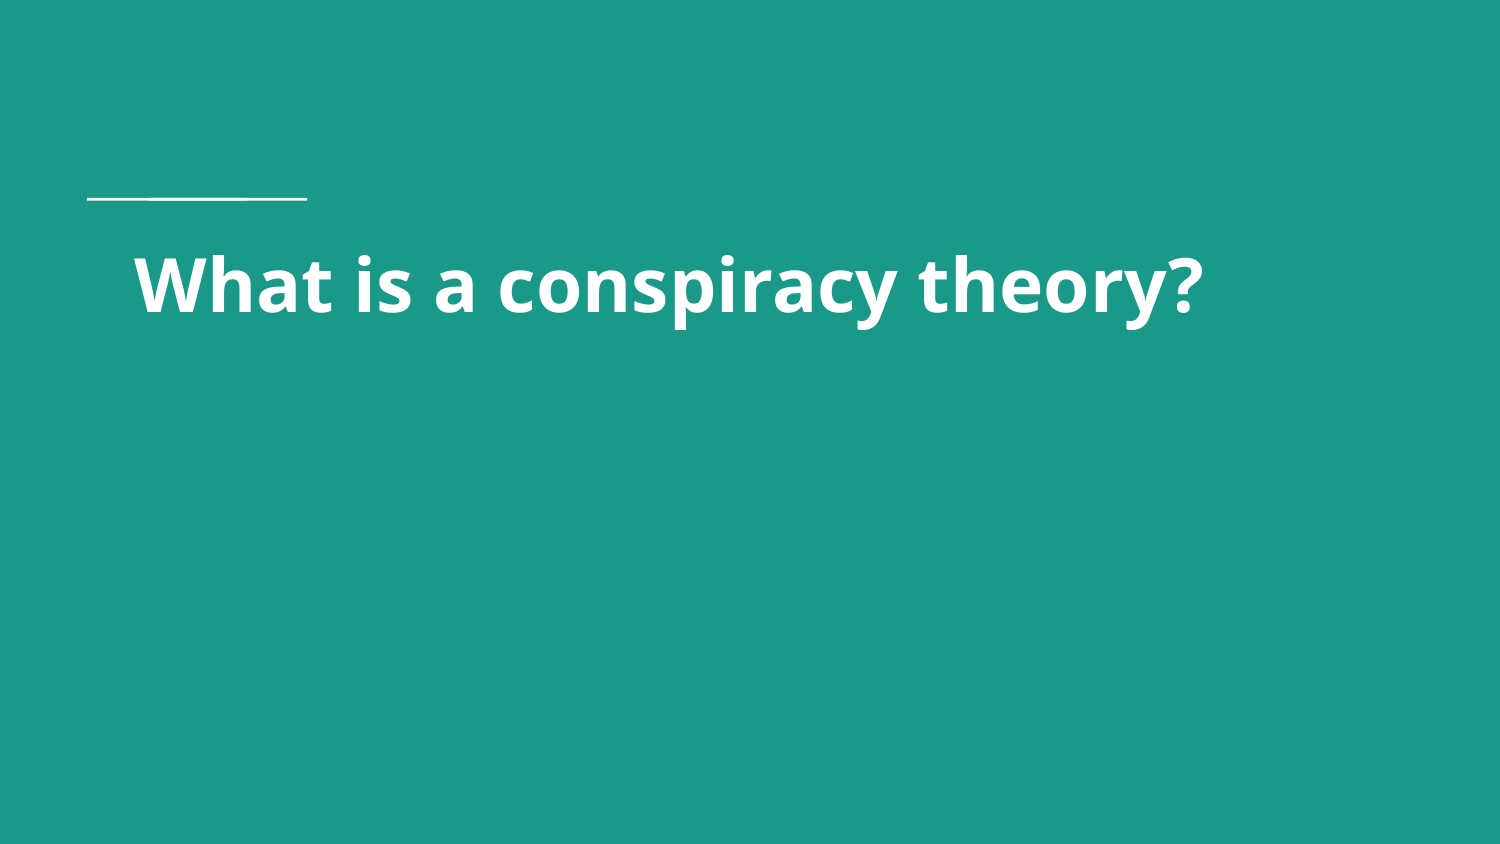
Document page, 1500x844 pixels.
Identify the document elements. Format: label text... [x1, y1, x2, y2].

title What is a conspiracy theory? [119, 216, 1381, 466]
